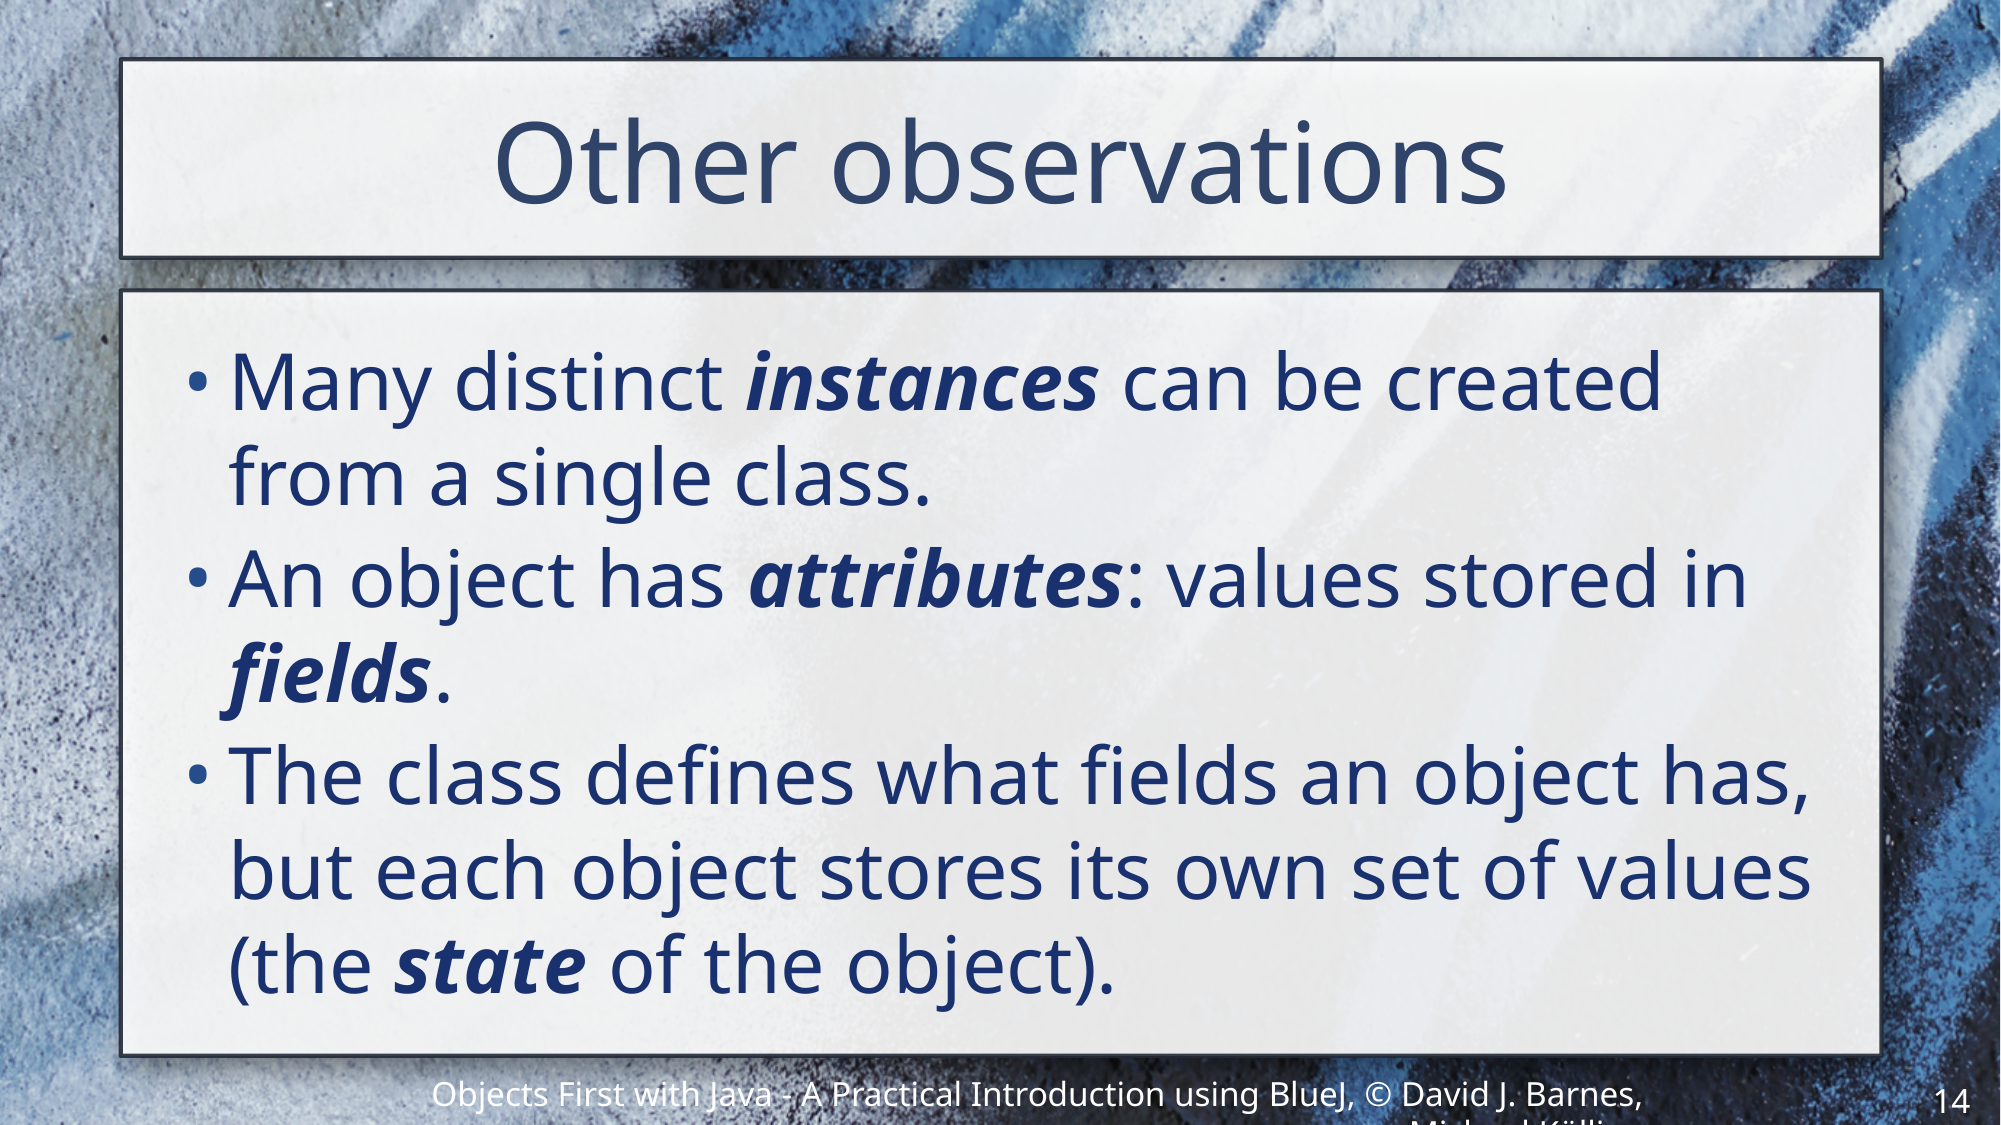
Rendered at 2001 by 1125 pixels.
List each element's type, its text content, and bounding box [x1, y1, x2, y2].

slide_number 14 [1916, 1063, 1987, 1125]
picture [0, 0, 2001, 1125]
list Many distinct instances can be created from a single class. An object has attributes: values stored in fields. The class defines what fields an object has, but each object stores its own set of values (the state of the object). [167, 315, 1852, 1032]
title Other observations [118, 63, 1885, 254]
